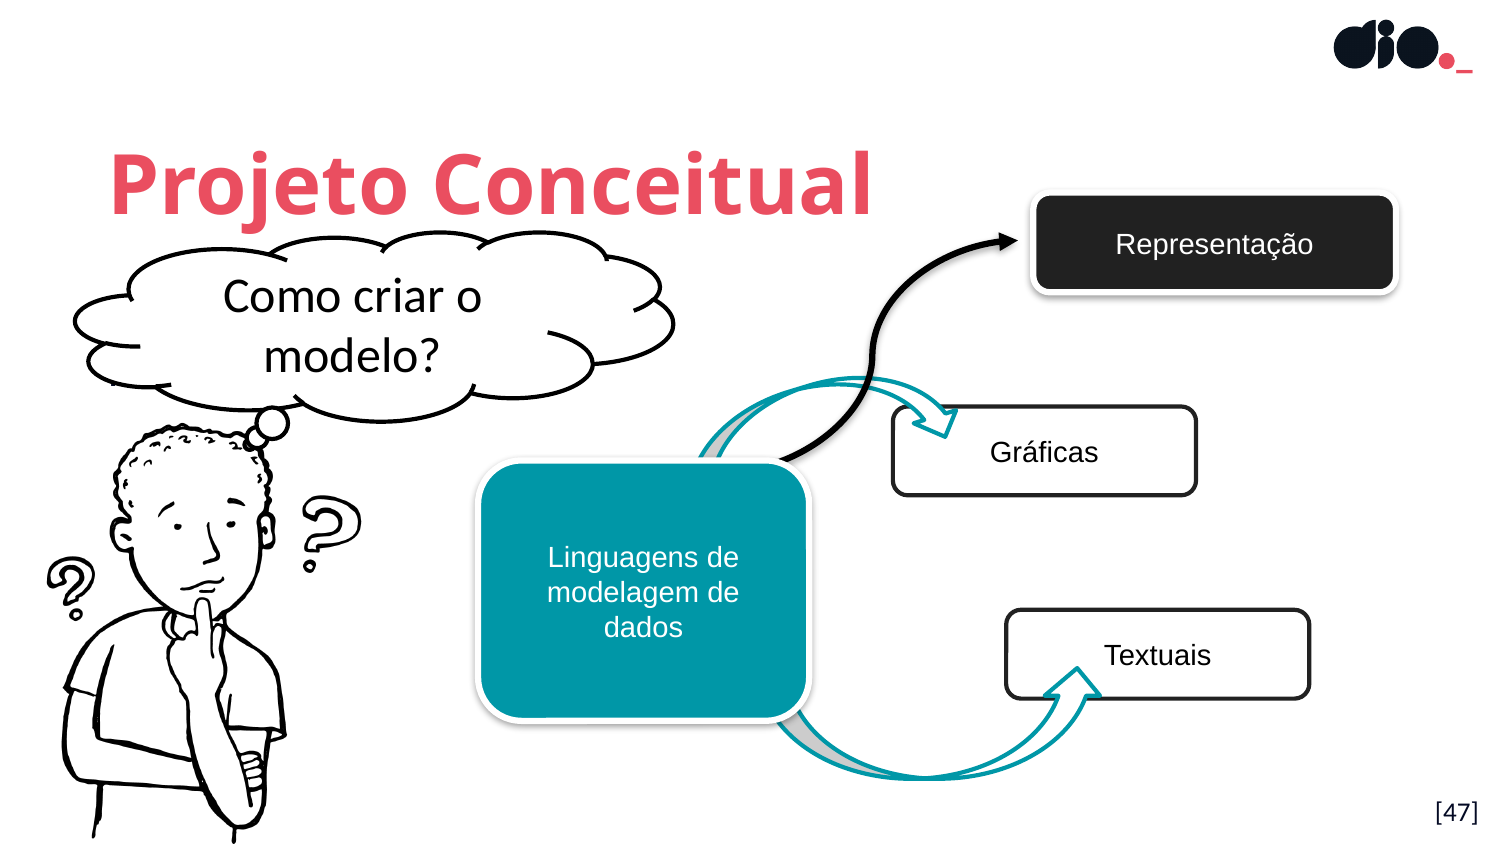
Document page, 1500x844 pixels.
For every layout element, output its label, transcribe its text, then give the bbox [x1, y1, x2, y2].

text_box Modelo de Alto Nível [799, 243, 1408, 749]
text_box [781, 666, 1102, 781]
text_box Representação [1030, 189, 1400, 296]
slide_number [<número>] [1403, 779, 1494, 844]
text_box Modelo de Alto Nível [92, 243, 283, 300]
text_box Modelo de Alto Nível [286, 407, 332, 419]
text_box Modelo de Alto Nível [416, 243, 970, 749]
text_box Linguagens de modelagem de dados [474, 457, 813, 725]
text_box Textuais [1004, 607, 1312, 701]
picture [0, 421, 415, 844]
text_box Modelo de Alto Nível [92, 375, 257, 419]
text_box [780, 232, 1018, 461]
text_box Como criar o modelo? [72, 230, 676, 421]
text_box Projeto Conceitual [92, 104, 1408, 243]
picture [1333, 19, 1473, 74]
